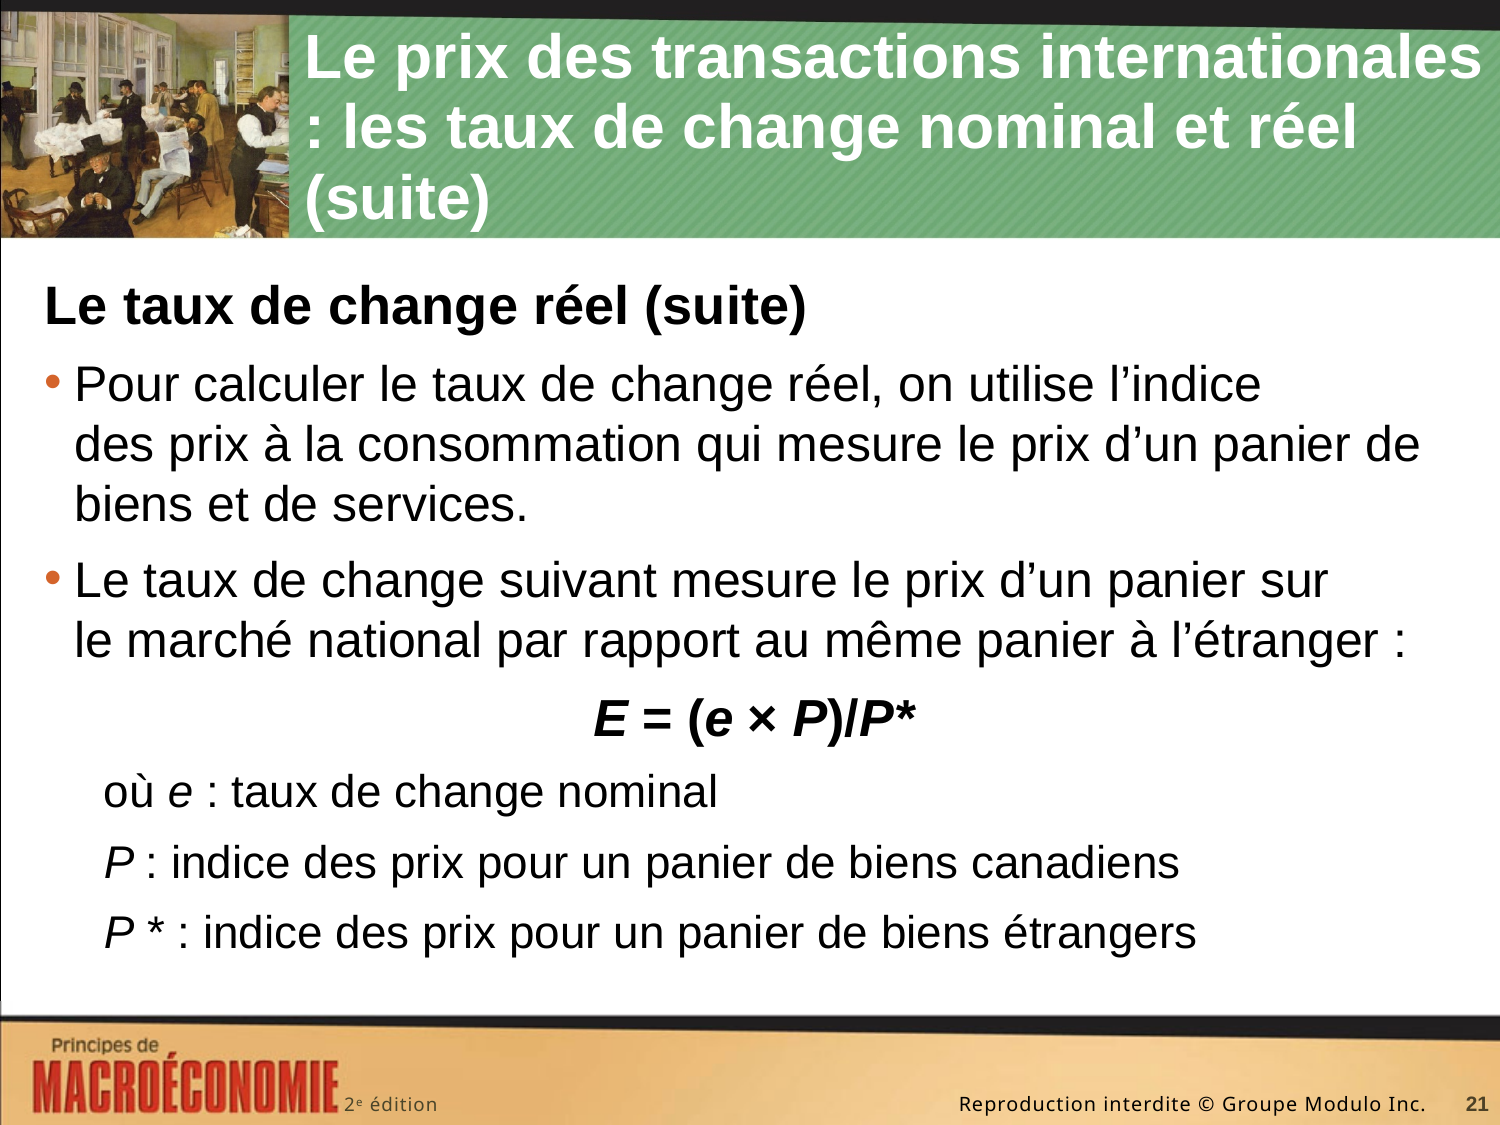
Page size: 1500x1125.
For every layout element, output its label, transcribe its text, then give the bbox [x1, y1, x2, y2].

slide_number 21 [1417, 1070, 1489, 1125]
list Le taux de change réel (suite) Pour calculer le taux de change réel, on utilise l’indice des prix à la consommation qui mesure le prix d’un panier de biens et de services. Le taux de change suivant mesure le prix d’un panier sur le marché national par rapport au même panier à l’étranger : E = (e × P)/P* où e : taux de change nominal P : indice des prix pour un panier de biens canadiens P * : indice des prix pour un panier de biens étrangers [0, 262, 1479, 984]
picture [1412, 1102, 1417, 1110]
picture [0, 0, 1500, 1125]
title Le prix des transactions internationales : les taux de change nominal et réel (suite) [304, 49, 1500, 241]
